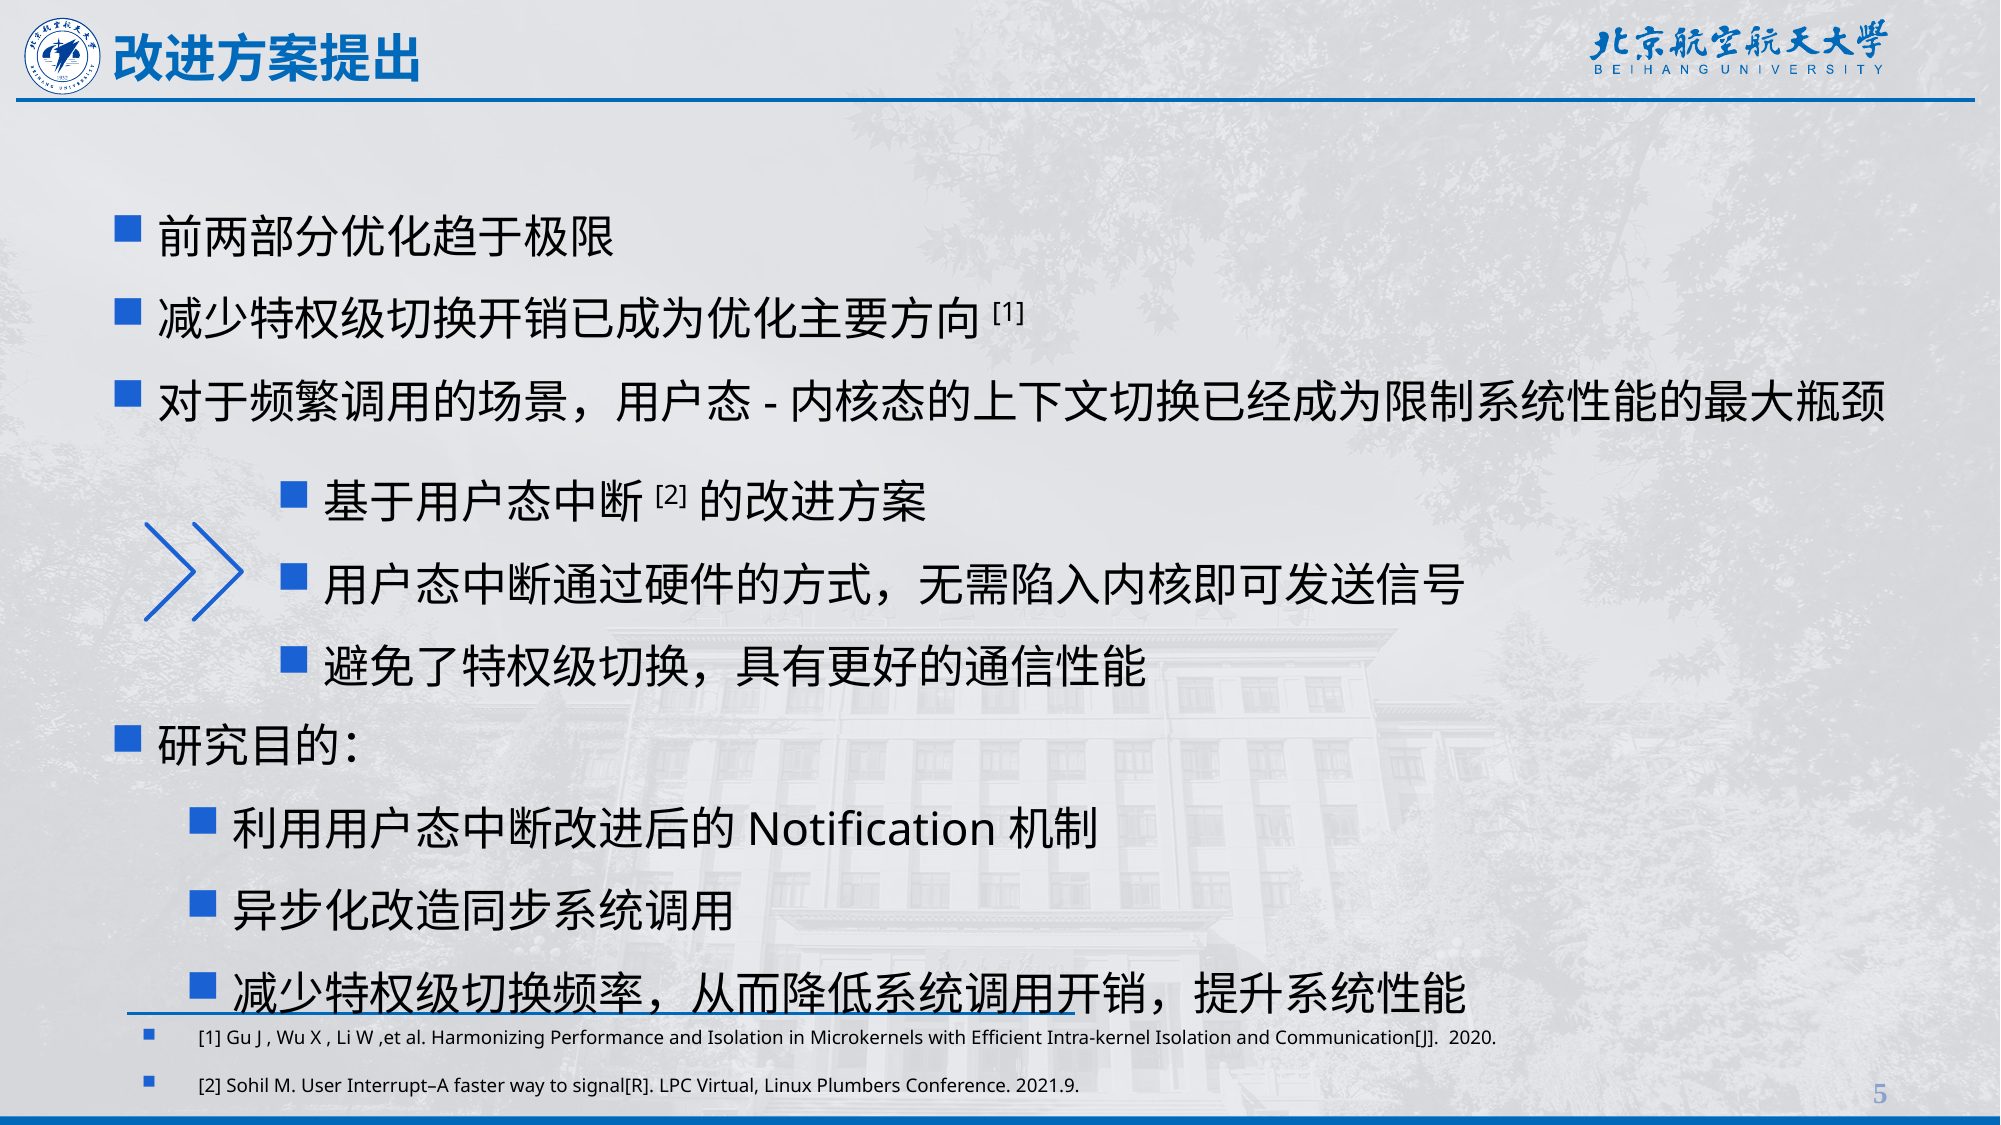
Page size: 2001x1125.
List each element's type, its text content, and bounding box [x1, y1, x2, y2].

list 改进方案提出 [112, 25, 1177, 97]
text_box [143, 522, 196, 622]
text_box 基于用户态中断[2]的改进方案 用户态中断通过硬件的方式，无需陷入内核即可发送信号 避免了特权级切换，具有更好的通信性能 [276, 445, 2000, 693]
text_box [191, 521, 244, 622]
text_box 研究目的： 利用用户态中断改进后的Notification机制 异步化改造同步系统调用 减少特权级切换频率，从而降低系统调用开销，提升系统性能 [110, 689, 1888, 1125]
text_box 前两部分优化趋于极限 减少特权级切换开销已成为优化主要方向[1] 对于频繁调用的场景，用户态-内核态的上下文切换已经成为限制系统性能的最大瓶颈 [110, 179, 1888, 510]
